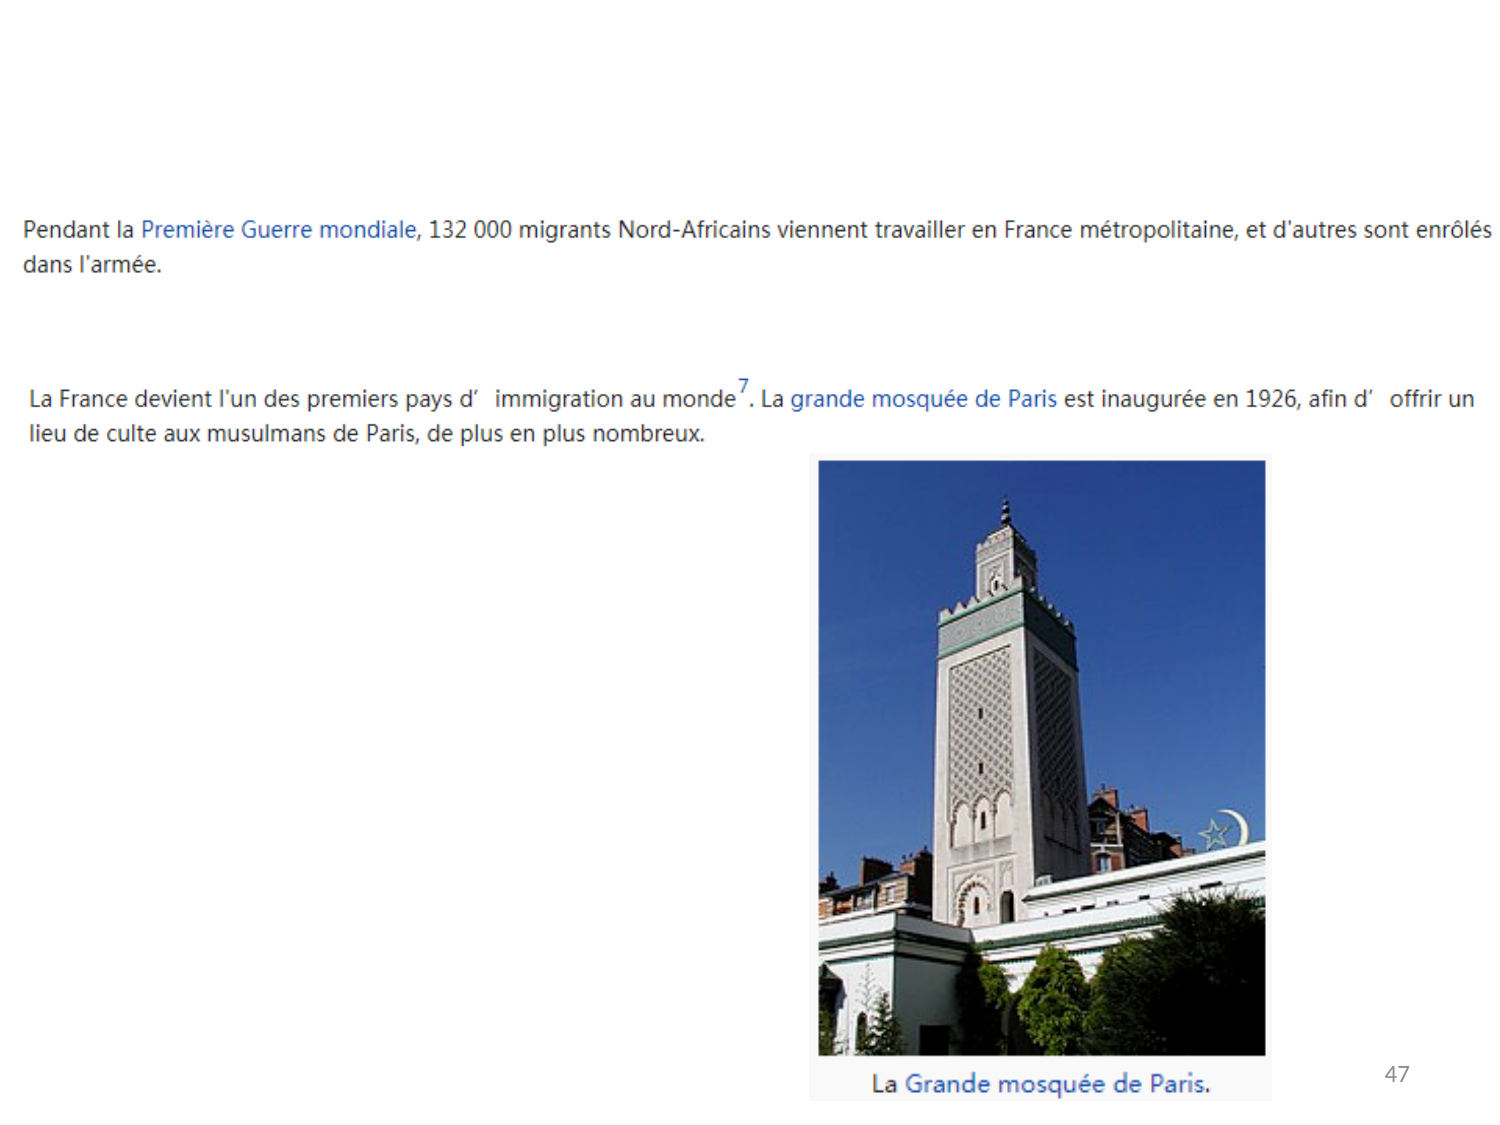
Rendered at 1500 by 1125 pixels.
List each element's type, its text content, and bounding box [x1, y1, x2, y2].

slide_number 47 [1276, 1042, 1425, 1103]
picture [808, 453, 1272, 1102]
picture [19, 207, 1500, 276]
picture [19, 370, 1483, 448]
